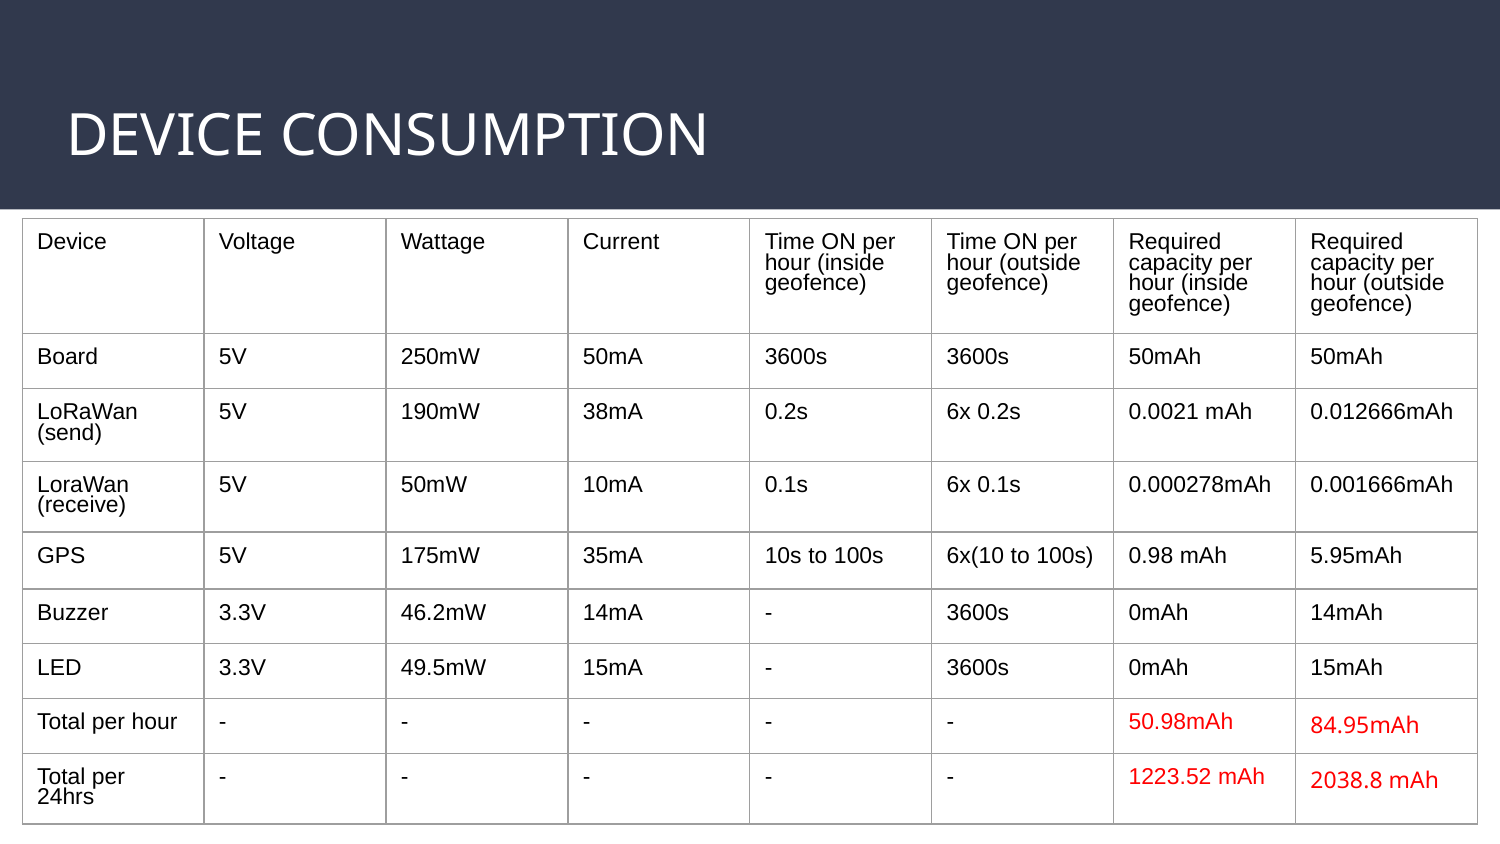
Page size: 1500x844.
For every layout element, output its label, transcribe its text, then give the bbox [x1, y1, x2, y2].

table_header Required capacity per hour (inside geofence) [1114, 219, 1295, 333]
table_cell 35mA [569, 533, 749, 588]
table_cell 50mAh [1296, 334, 1477, 388]
table_cell 10mA [569, 462, 749, 531]
table_cell 0mAh [1114, 590, 1295, 643]
table_cell - [387, 754, 567, 823]
table_cell LoRaWan (send) [23, 389, 203, 461]
table_cell - [932, 699, 1113, 753]
table_cell 15mA [569, 644, 749, 698]
table_cell 46.2mW [387, 590, 567, 643]
table_cell LoraWan (receive) [23, 462, 203, 531]
table_cell Buzzer [23, 590, 203, 643]
table_cell Total per hour [23, 699, 203, 753]
table_cell 5V [205, 334, 385, 388]
table_cell 6x(10 to 100s) [932, 533, 1113, 588]
table_cell LED [23, 644, 203, 698]
title DEVICE CONSUMPTION [51, 82, 1449, 185]
table_cell 5V [205, 533, 385, 588]
table_cell 5V [205, 462, 385, 531]
table_cell Board [23, 334, 203, 388]
table_cell 175mW [387, 533, 567, 588]
table_cell 3600s [932, 334, 1113, 388]
table_cell - [387, 699, 567, 753]
table_cell 3.3V [205, 644, 385, 698]
table_cell 5.95mAh [1296, 533, 1477, 588]
table_cell - [932, 754, 1113, 823]
table_header Time ON per hour (outside geofence) [932, 219, 1113, 333]
table_cell 14mA [569, 590, 749, 643]
table_header Time ON per hour (inside geofence) [750, 219, 931, 333]
table_cell 1223.52 mAh [1114, 754, 1295, 823]
table_cell 50mAh [1114, 334, 1295, 388]
table_cell 2038.8 mAh [1296, 754, 1477, 823]
table_cell - [569, 754, 749, 823]
table_cell 14mAh [1296, 590, 1477, 643]
table_cell 38mA [569, 389, 749, 461]
table_cell 0.98 mAh [1114, 533, 1295, 588]
table_cell 0.012666mAh [1296, 389, 1477, 461]
table_cell 0.0021 mAh [1114, 389, 1295, 461]
table_cell - [569, 699, 749, 753]
table_header Required capacity per hour (outside geofence) [1296, 219, 1477, 333]
table_cell 6x 0.2s [932, 389, 1113, 461]
table_cell 49.5mW [387, 644, 567, 698]
table_cell 0.000278mAh [1114, 462, 1295, 531]
table_header Voltage [205, 219, 385, 333]
table_cell 15mAh [1296, 644, 1477, 698]
table_header Current [569, 219, 749, 333]
table_cell - [750, 754, 931, 823]
table_cell 250mW [387, 334, 567, 388]
table_cell 3600s [932, 644, 1113, 698]
table_cell 84.95mAh [1296, 699, 1477, 753]
table_cell 50.98mAh [1114, 699, 1295, 753]
table_cell 50mW [387, 462, 567, 531]
table_cell - [205, 699, 385, 753]
table_cell GPS [23, 533, 203, 588]
table_cell - [205, 754, 385, 823]
table_cell 50mA [569, 334, 749, 388]
table_cell 3600s [932, 590, 1113, 643]
table_cell 3600s [750, 334, 931, 388]
table_header Device [23, 219, 203, 333]
table_cell 6x 0.1s [932, 462, 1113, 531]
table_cell 0.001666mAh [1296, 462, 1477, 531]
table_cell 5V [205, 389, 385, 461]
table_cell - [750, 590, 931, 643]
table_cell 0.1s [750, 462, 931, 531]
table_cell 0.2s [750, 389, 931, 461]
table_cell 3.3V [205, 590, 385, 643]
table_header Wattage [387, 219, 567, 333]
table_cell - [750, 644, 931, 698]
table_cell 10s to 100s [750, 533, 931, 588]
table_cell 0mAh [1114, 644, 1295, 698]
table_cell - [750, 699, 931, 753]
table_cell Total per 24hrs [23, 754, 203, 823]
table_cell 190mW [387, 389, 567, 461]
